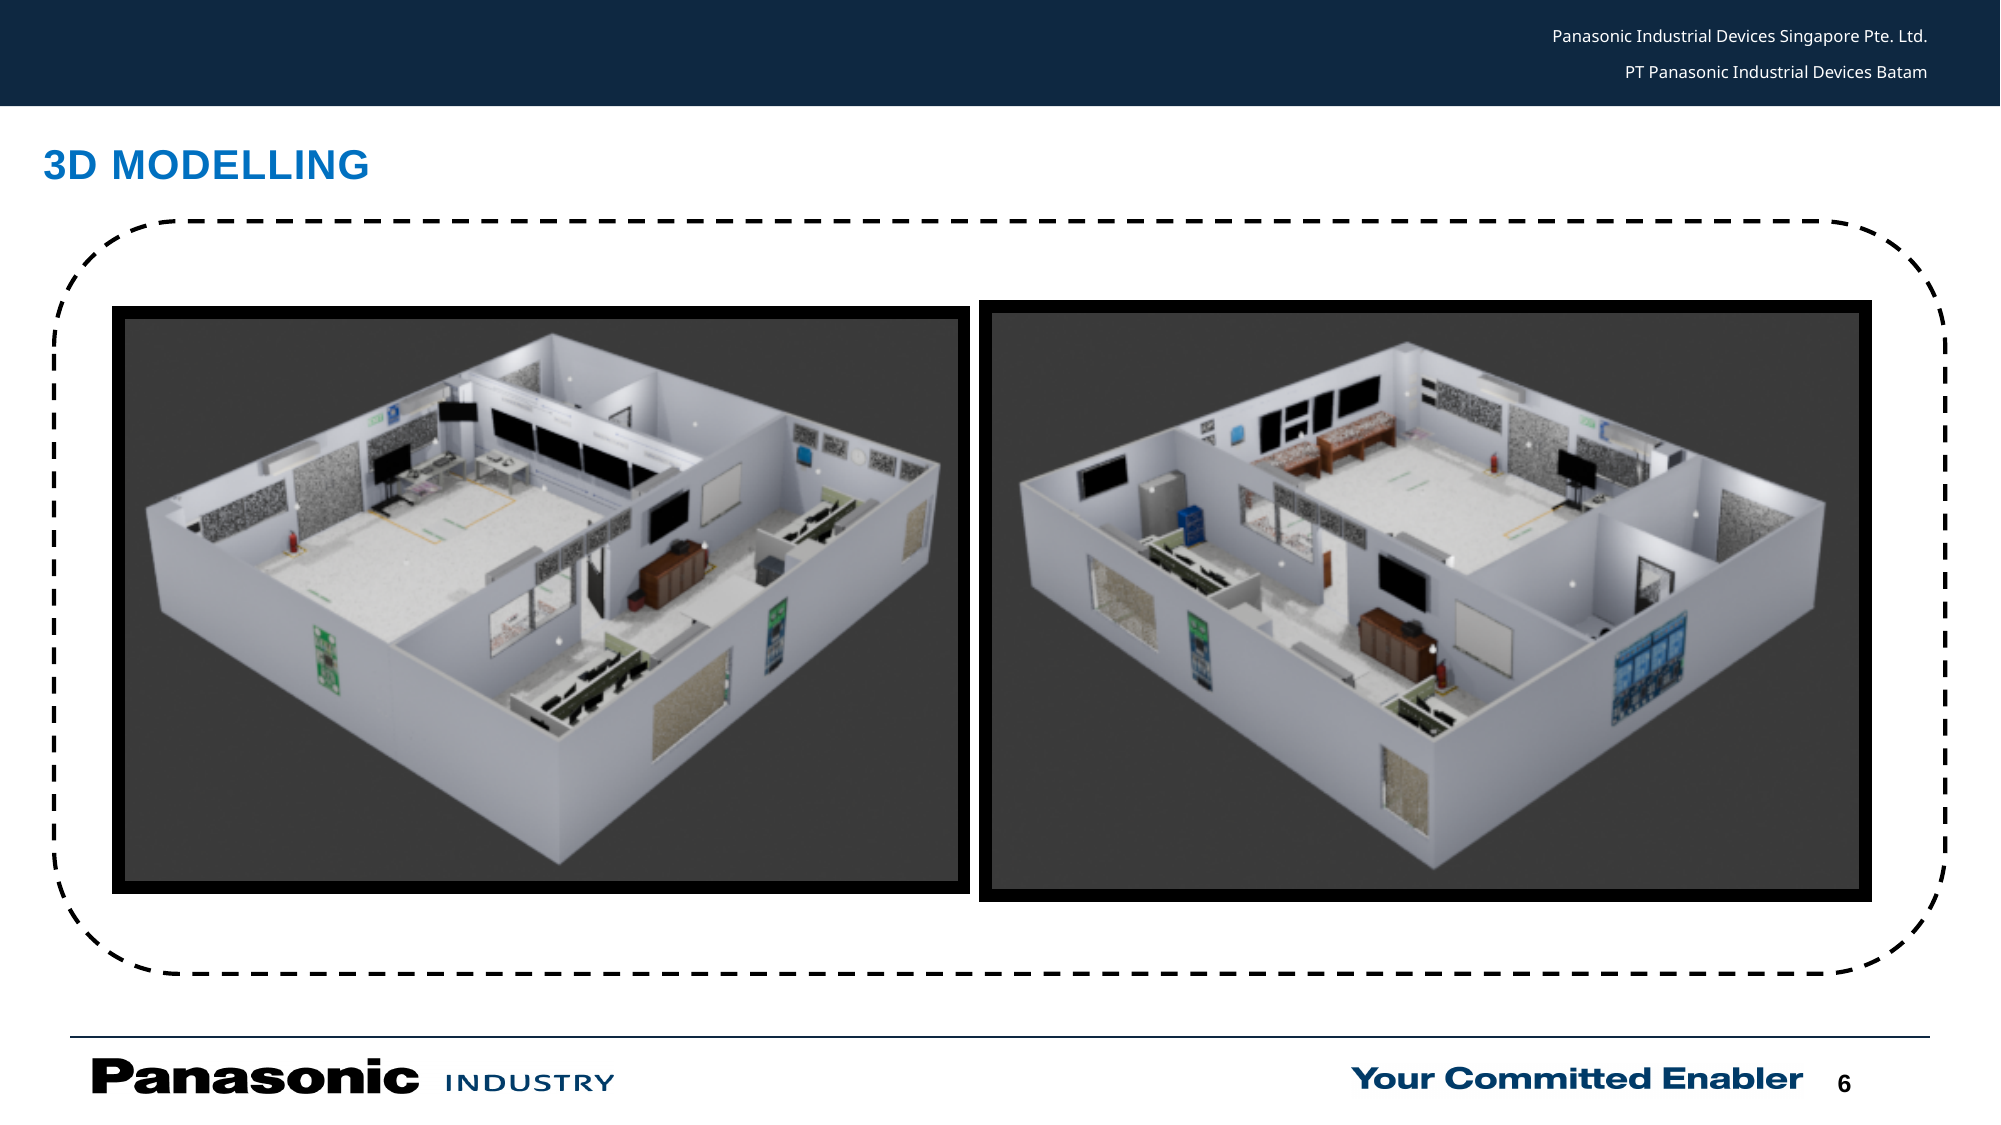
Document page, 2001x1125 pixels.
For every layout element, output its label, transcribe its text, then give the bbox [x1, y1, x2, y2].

slide_number 6 [1789, 1052, 1867, 1113]
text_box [118, 312, 965, 889]
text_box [985, 305, 1867, 897]
text_box 3D MODELLING [28, 130, 863, 196]
picture [92, 1058, 614, 1094]
list Panasonic Industrial Devices Singapore Pte. Ltd. PT Panasonic Industrial Devices Batam [1264, 33, 1944, 75]
picture [1351, 1063, 1789, 1099]
text_box [52, 219, 1947, 976]
